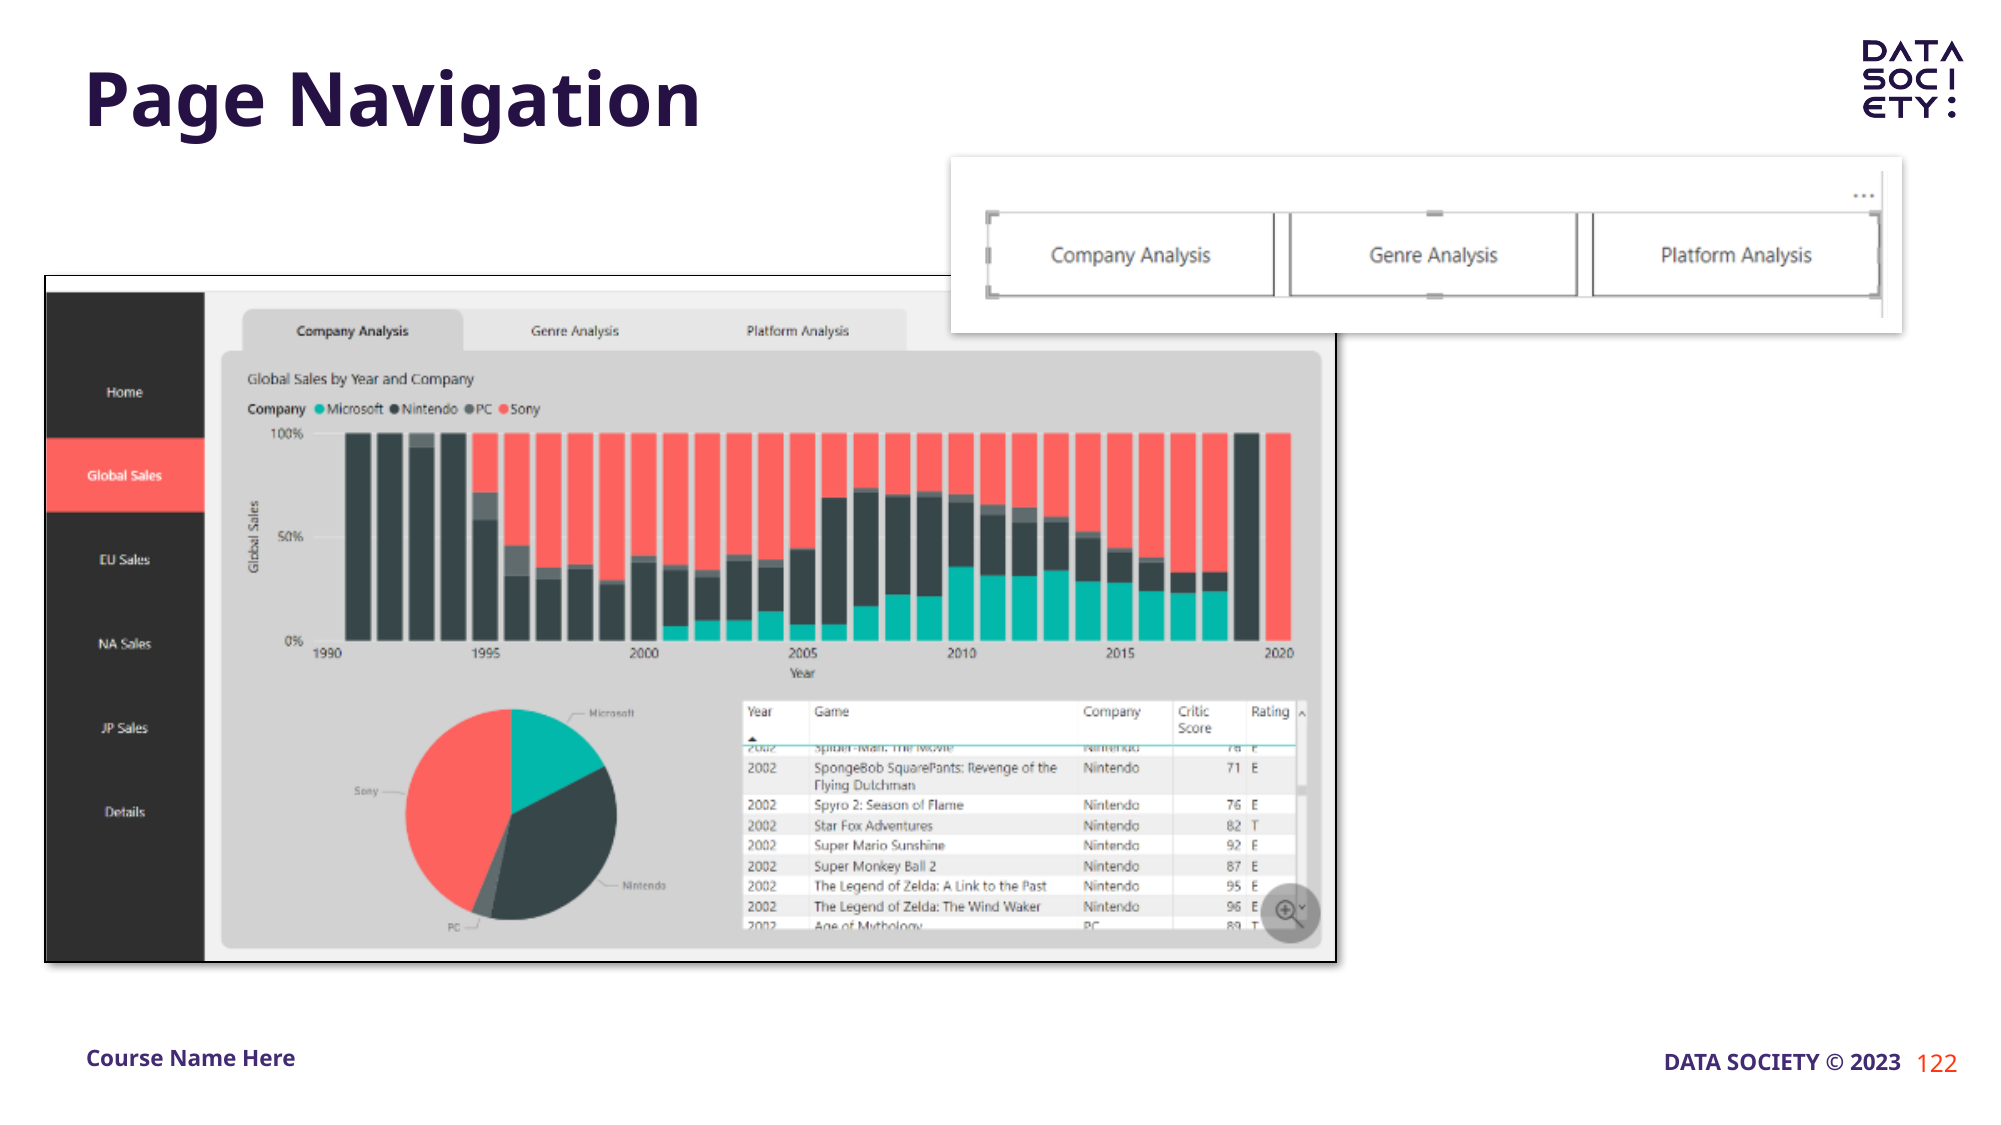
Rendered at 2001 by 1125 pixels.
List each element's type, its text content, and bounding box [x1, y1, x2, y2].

slide_number ‹#› [1853, 1033, 1974, 1097]
title Page Navigation [68, 35, 1932, 162]
picture [1932, 40, 1964, 118]
picture [45, 171, 1888, 962]
